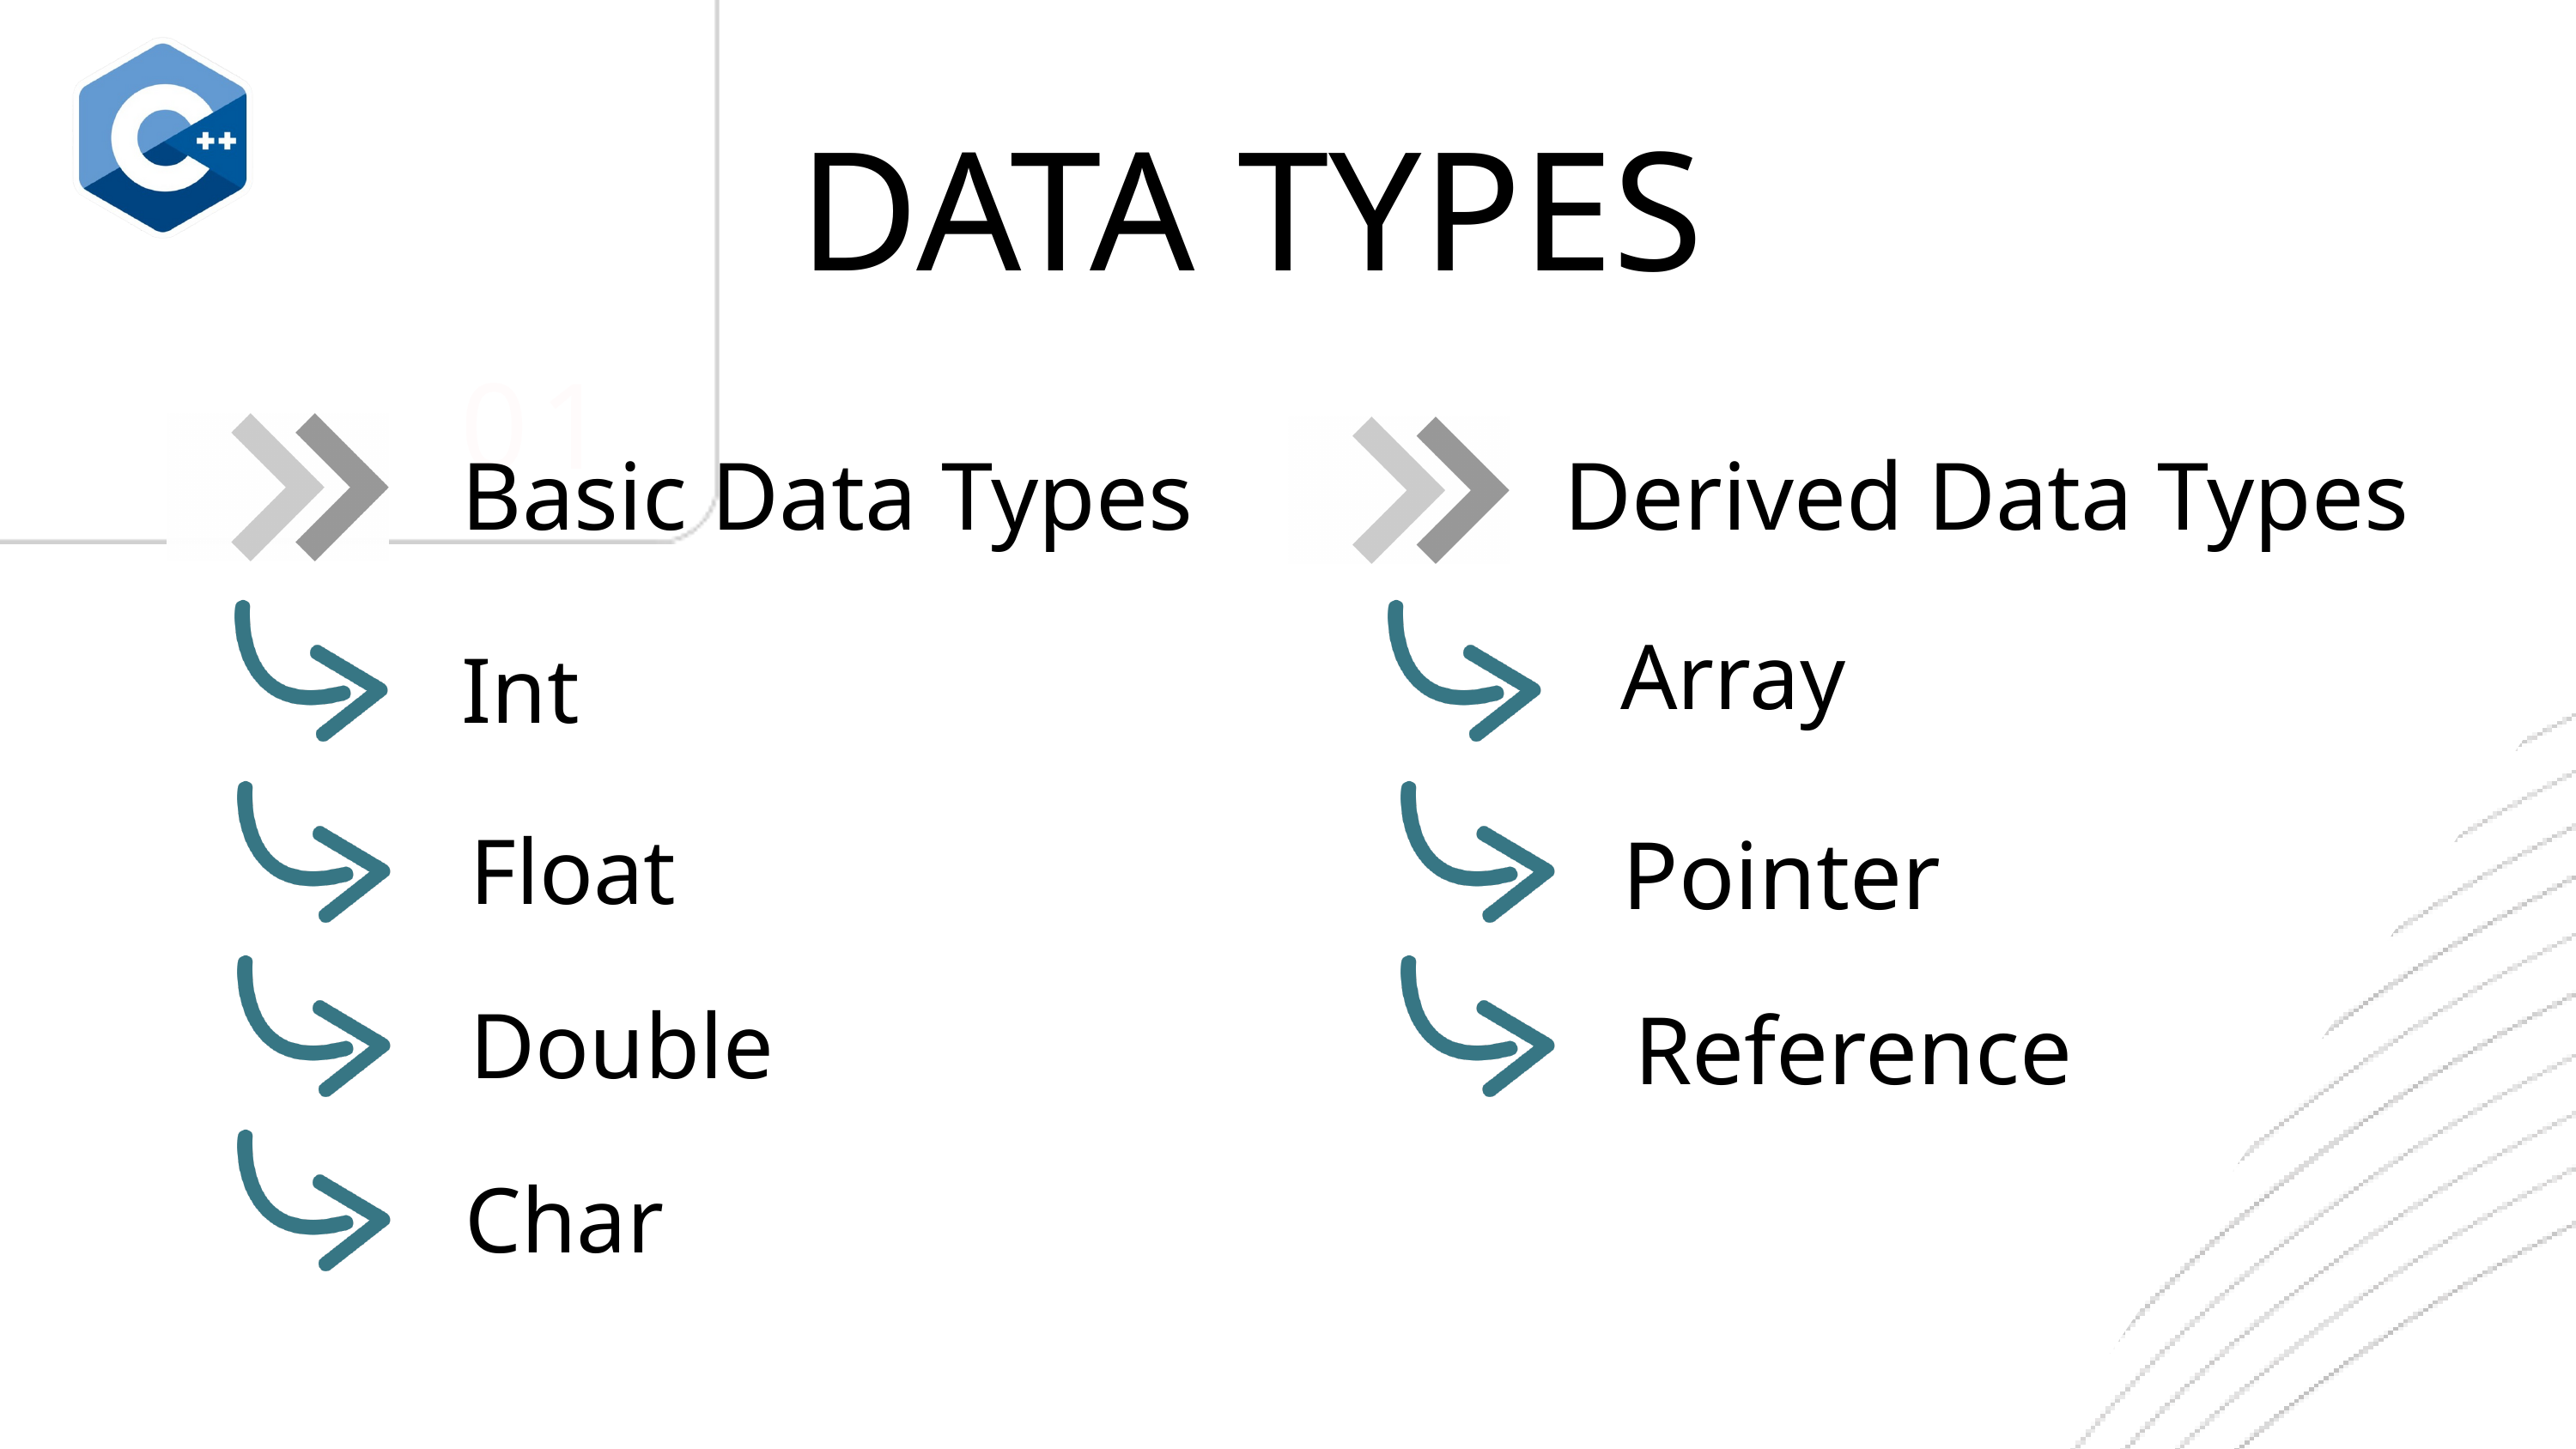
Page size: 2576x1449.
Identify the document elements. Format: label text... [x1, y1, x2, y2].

text_box [232, 597, 389, 743]
text_box [234, 1127, 392, 1272]
text_box Int [459, 615, 583, 742]
text_box Double [463, 971, 781, 1097]
text_box [234, 779, 392, 924]
text_box Pointer [1613, 797, 1951, 929]
text_box [2045, 661, 2576, 1449]
picture [1287, 415, 1510, 564]
text_box DATA TYPES [750, 73, 1753, 304]
text_box [1385, 597, 1542, 743]
text_box [234, 953, 392, 1098]
text_box [1398, 779, 1556, 924]
picture [167, 413, 389, 561]
text_box Derived Data Types [1541, 418, 2432, 549]
text_box Char [460, 1145, 669, 1270]
text_box [1398, 953, 1556, 1098]
text_box [0, 0, 720, 545]
text_box Reference [1620, 973, 2087, 1103]
text_box Array [1613, 602, 1854, 728]
text_box Basic Data Types [441, 418, 1213, 549]
text_box Float [461, 797, 685, 923]
text_box [39, 27, 286, 250]
